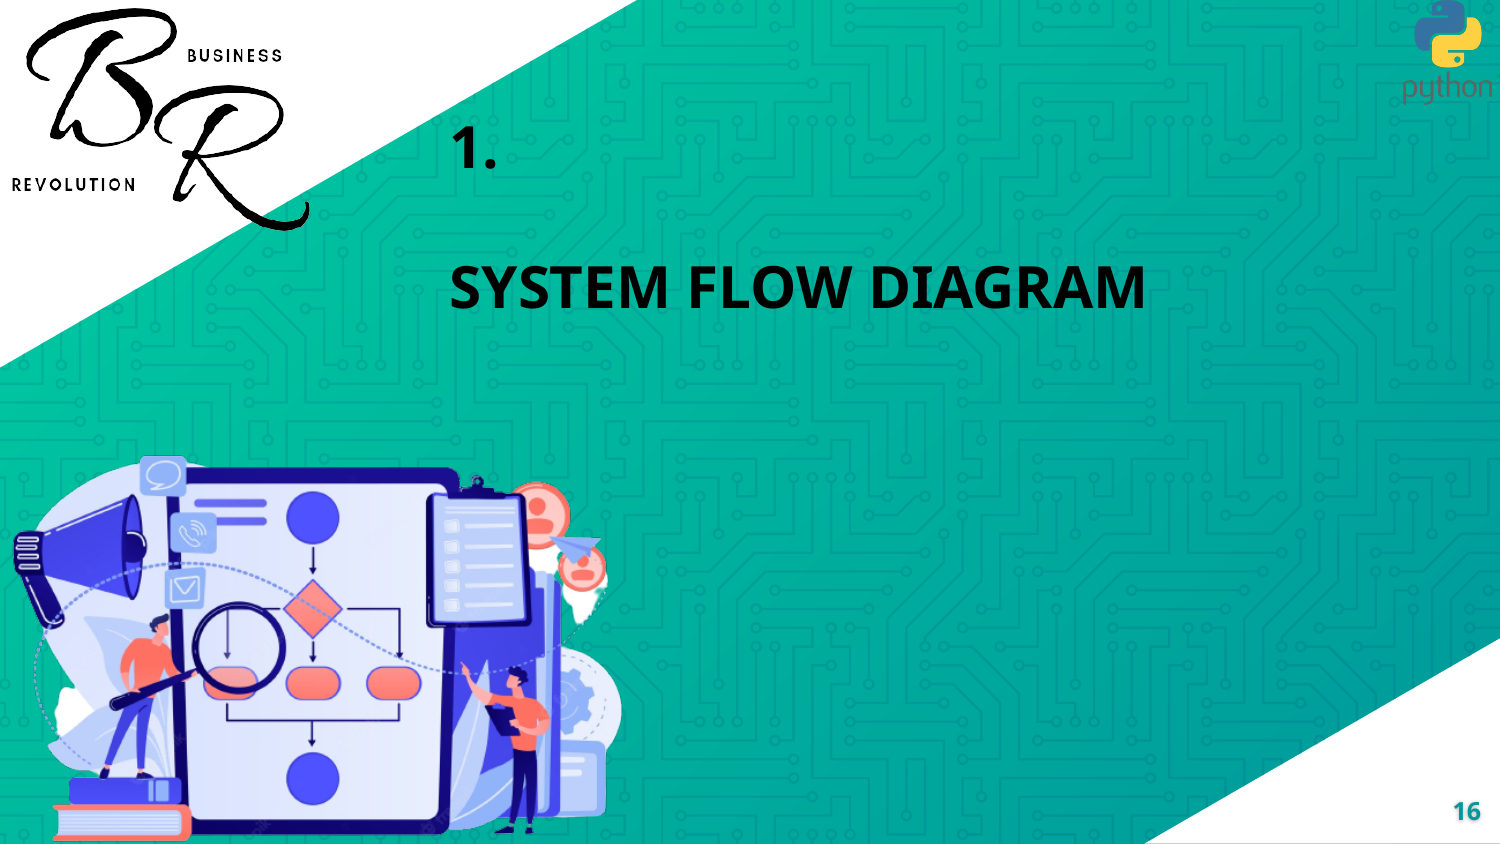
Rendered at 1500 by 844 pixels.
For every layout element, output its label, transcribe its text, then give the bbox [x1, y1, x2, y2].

picture [0, 412, 671, 844]
picture [1352, 0, 1500, 107]
text_box 1. SYSTEM FLOW DIAGRAM [435, 102, 1420, 389]
picture [0, 0, 391, 341]
slide_number 16 [1391, 779, 1482, 844]
